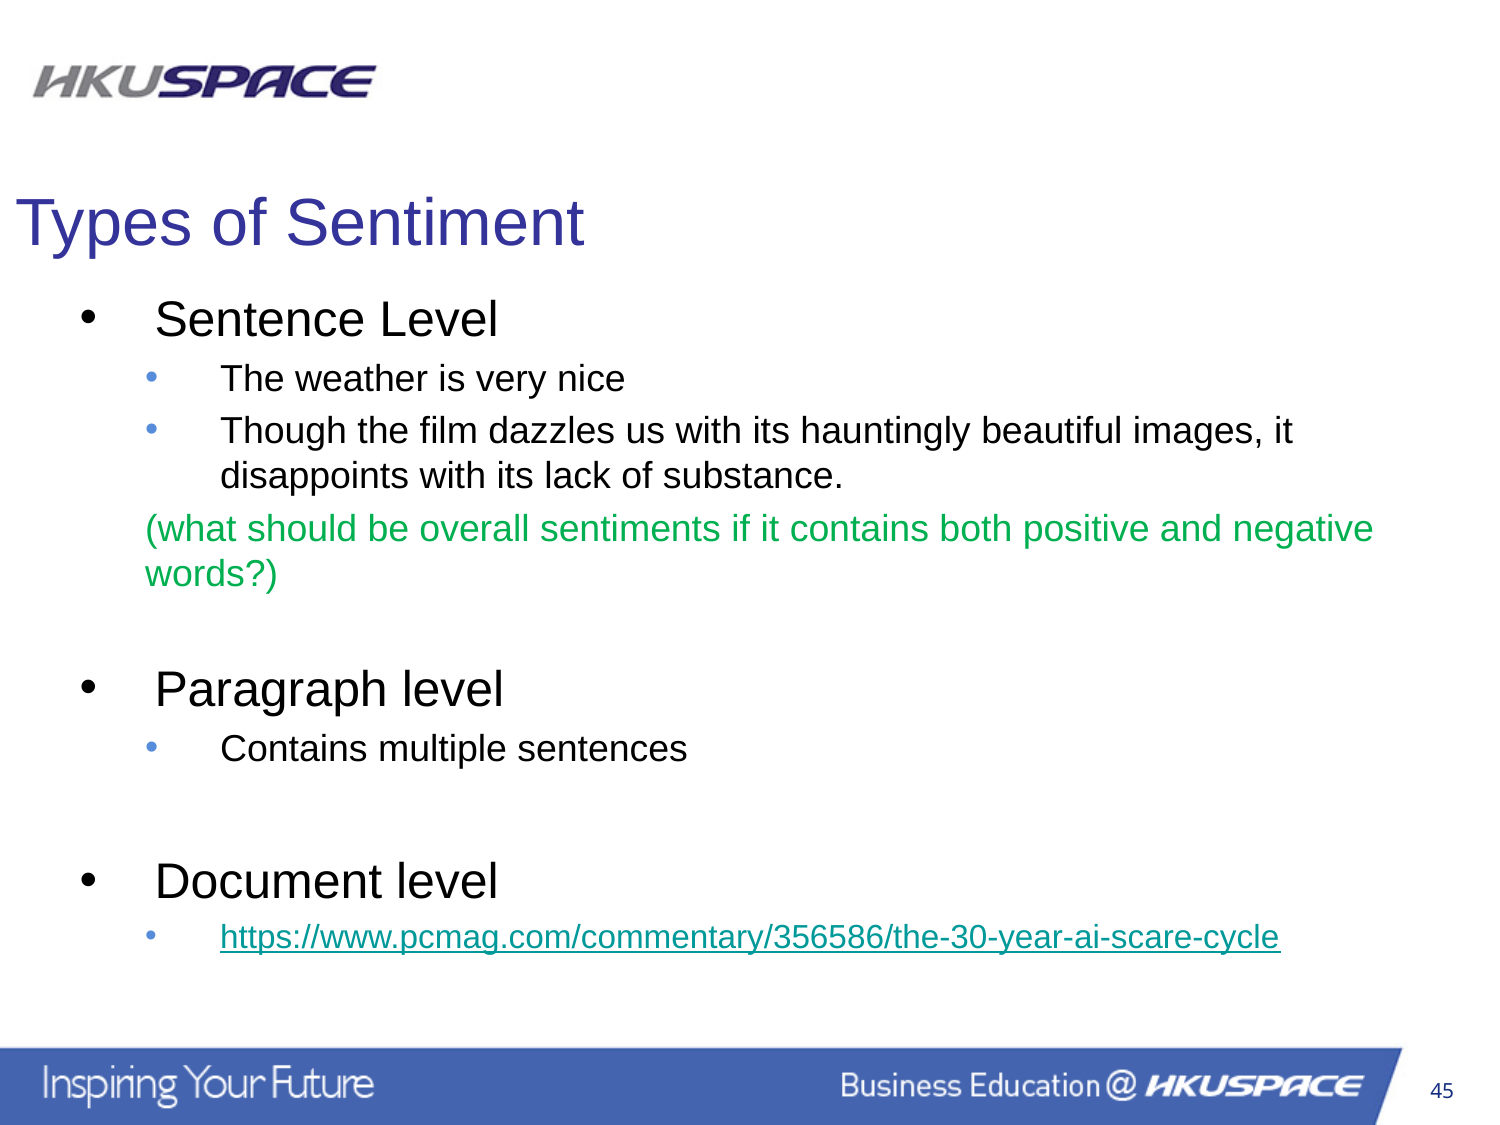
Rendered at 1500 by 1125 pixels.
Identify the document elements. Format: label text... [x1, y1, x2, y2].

text_box Sentence Level The weather is very nice Though the film dazzles us with its hauntingly beautiful images, it disappoints with its lack of substance. (what should be overall sentiments if it contains both positive and negative words?) Paragraph level Contains multiple sentences Document level https://www.pcmag.com/commentary/356586/the-30-year-ai-scare-cycle [64, 278, 1483, 1047]
title Types of Sentiment [0, 101, 1325, 266]
picture [0, 0, 1500, 1125]
slide_number 45 [1415, 1070, 1499, 1125]
